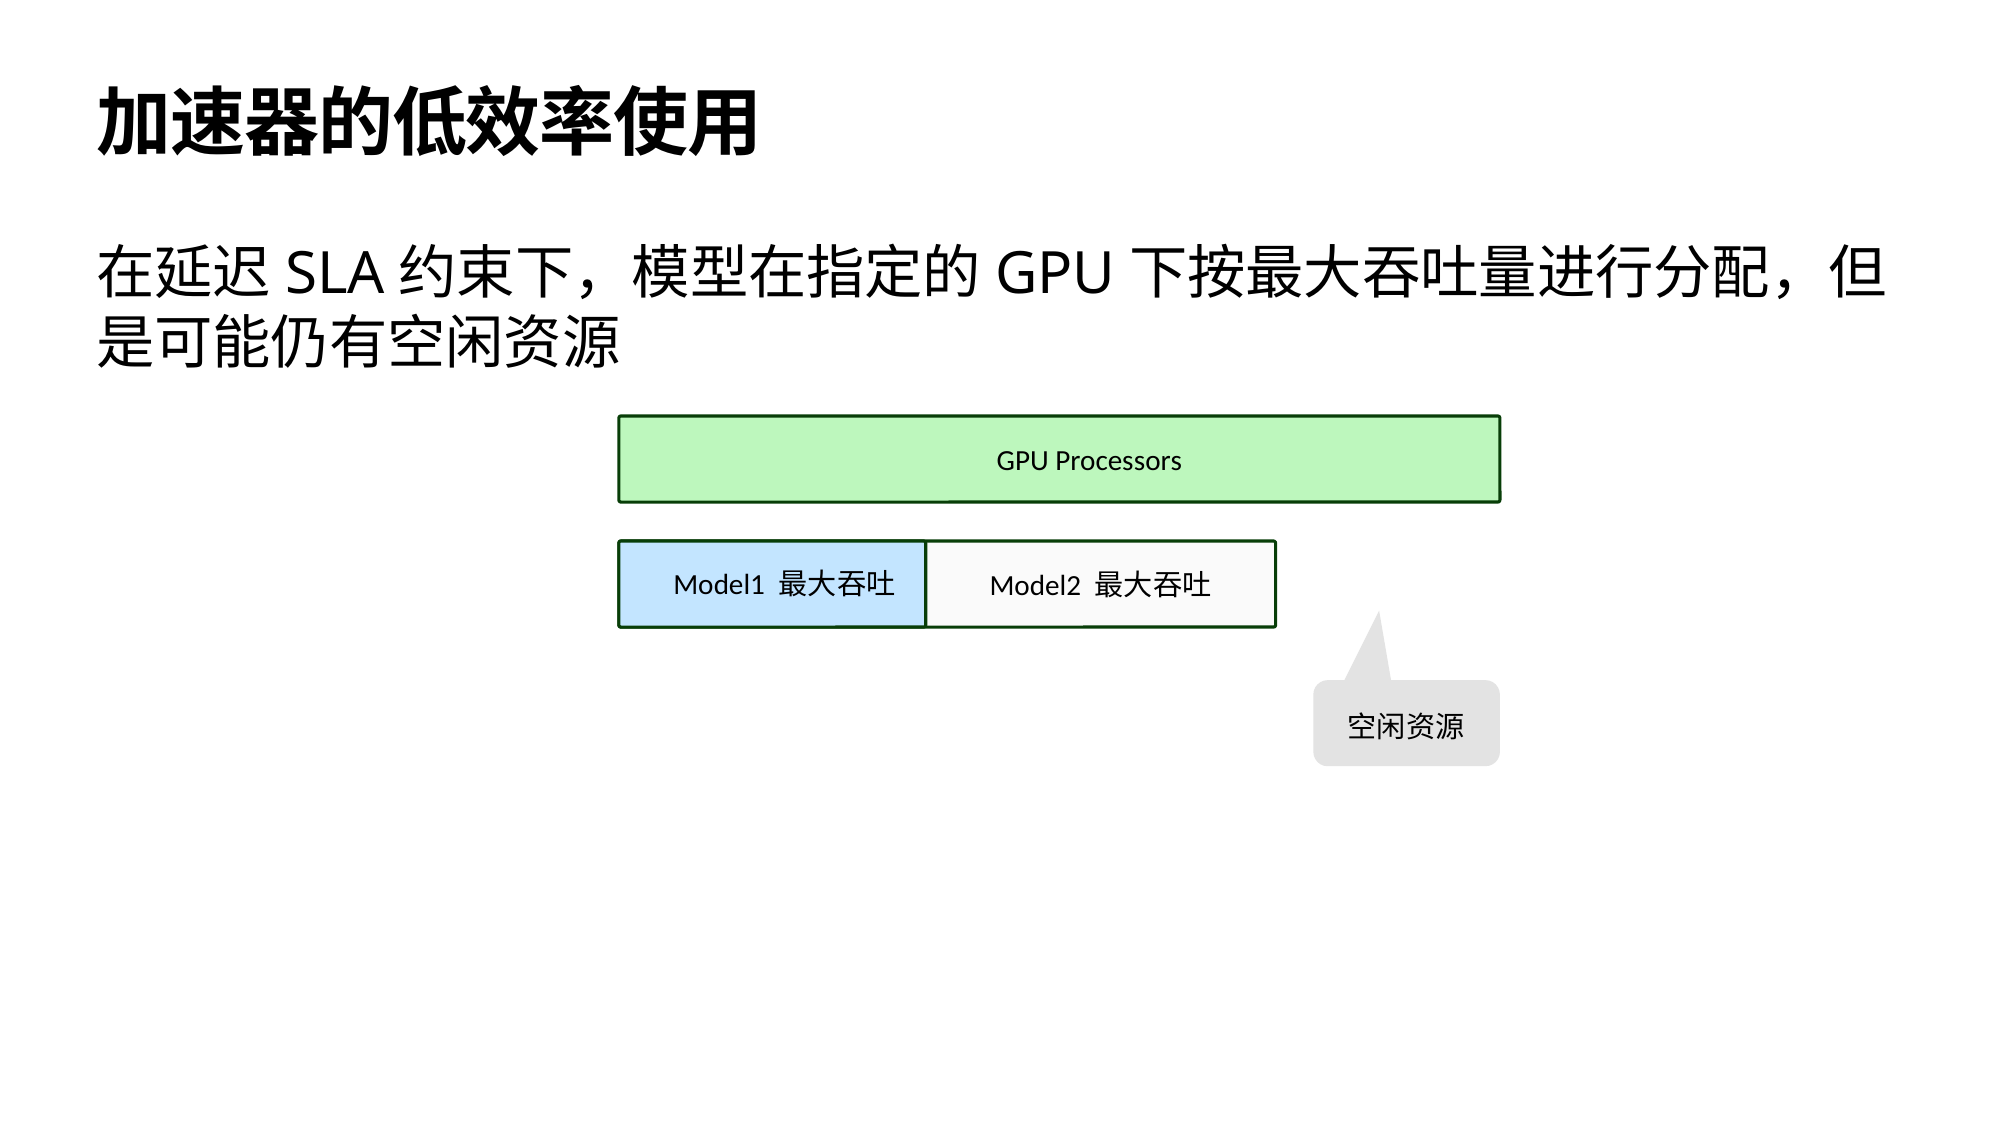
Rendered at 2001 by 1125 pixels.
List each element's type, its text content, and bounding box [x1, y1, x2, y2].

title 加速器的低效率使用 [96, 75, 1904, 166]
list 在延迟SLA约束下，模型在指定的GPU下按最大吞吐量进行分配，但是可能仍有空闲资源 [96, 235, 1904, 377]
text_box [618, 415, 1501, 767]
